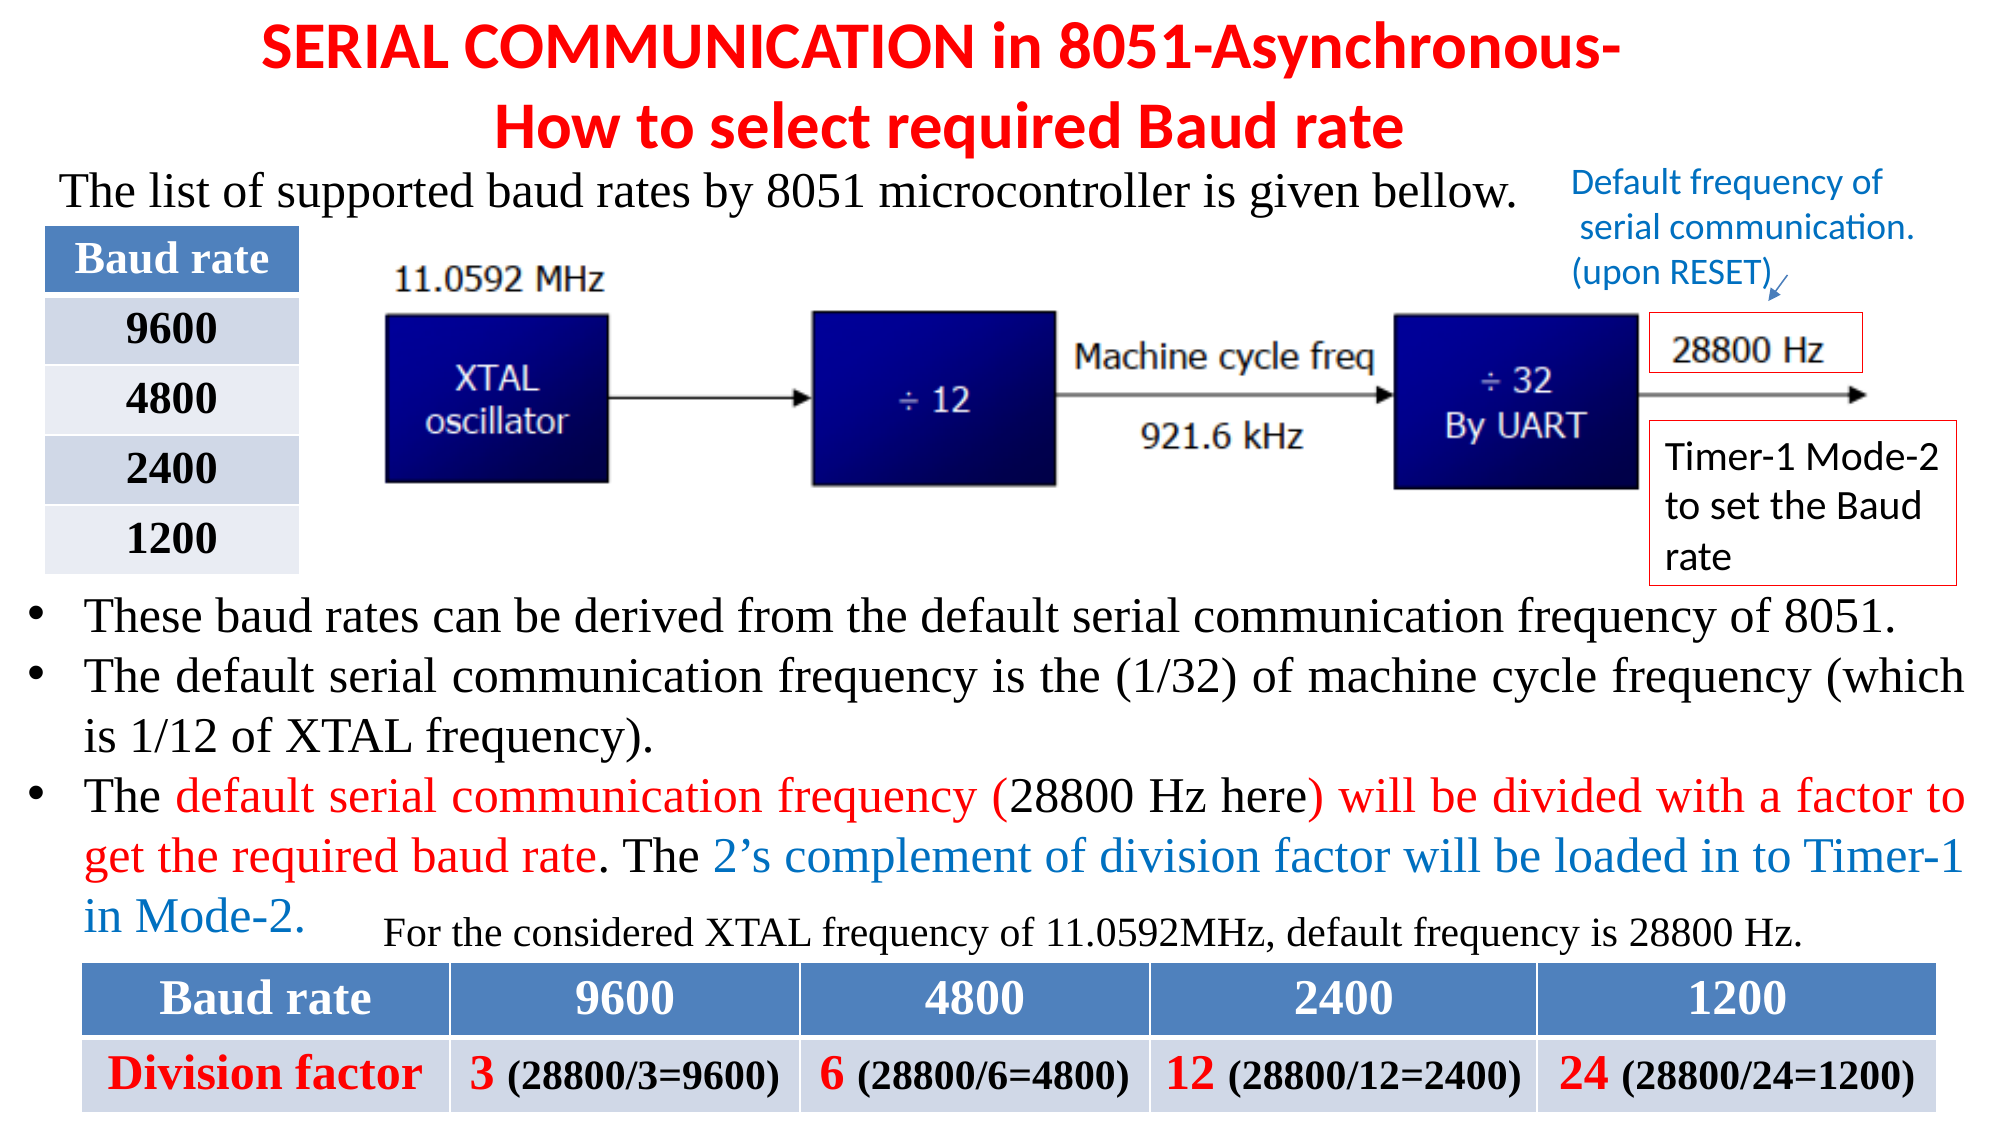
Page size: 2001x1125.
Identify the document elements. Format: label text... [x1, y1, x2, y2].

title SERIAL COMMUNICATION in 8051-Asynchronous- How to select required Baud rate [62, 2, 1838, 149]
table_header 2400 [1151, 963, 1536, 1035]
table_header Baud rate [82, 963, 449, 1035]
table_cell 2400 [45, 436, 299, 504]
text_box Timer-1 Mode-2 to set the Baud rate [1649, 420, 1957, 586]
picture [374, 249, 1891, 508]
text_box These baud rates can be derived from the default serial communication frequency of 8051. The default serial communication frequency is the (1/32) of machine cycle frequency (which is 1/12 of XTAL frequency). The default serial communication frequency (28800 Hz here) will be divided with a factor to get the required baud rate. The 2’s complement of division factor will be loaded in to Timer-1 in Mode-2. [12, 574, 1982, 950]
table_header 9600 [451, 963, 799, 1035]
text_box The list of supported baud rates by 8051 microcontroller is given bellow. [43, 149, 1556, 225]
table_cell 12 (28800/12=2400) [1151, 1040, 1536, 1112]
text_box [1768, 274, 1788, 302]
table_cell 3 (28800/3=9600) [451, 1040, 799, 1112]
table_cell 9600 [45, 298, 299, 364]
text_box For the considered XTAL frequency of 11.0592MHz, default frequency is 28800 Hz. [337, 896, 1850, 962]
table_cell 4800 [45, 366, 299, 434]
table_cell 6 (28800/6=4800) [801, 1040, 1149, 1112]
table_cell 1200 [45, 506, 299, 574]
table_header Baud rate [45, 226, 299, 292]
table_cell 24 (28800/24=1200) [1538, 1040, 1936, 1112]
table_header 1200 [1538, 963, 1936, 1035]
text_box Default frequency of serial communication. (upon RESET) [1556, 149, 1988, 300]
table_cell Division factor [82, 1040, 449, 1112]
table_header 4800 [801, 963, 1149, 1035]
